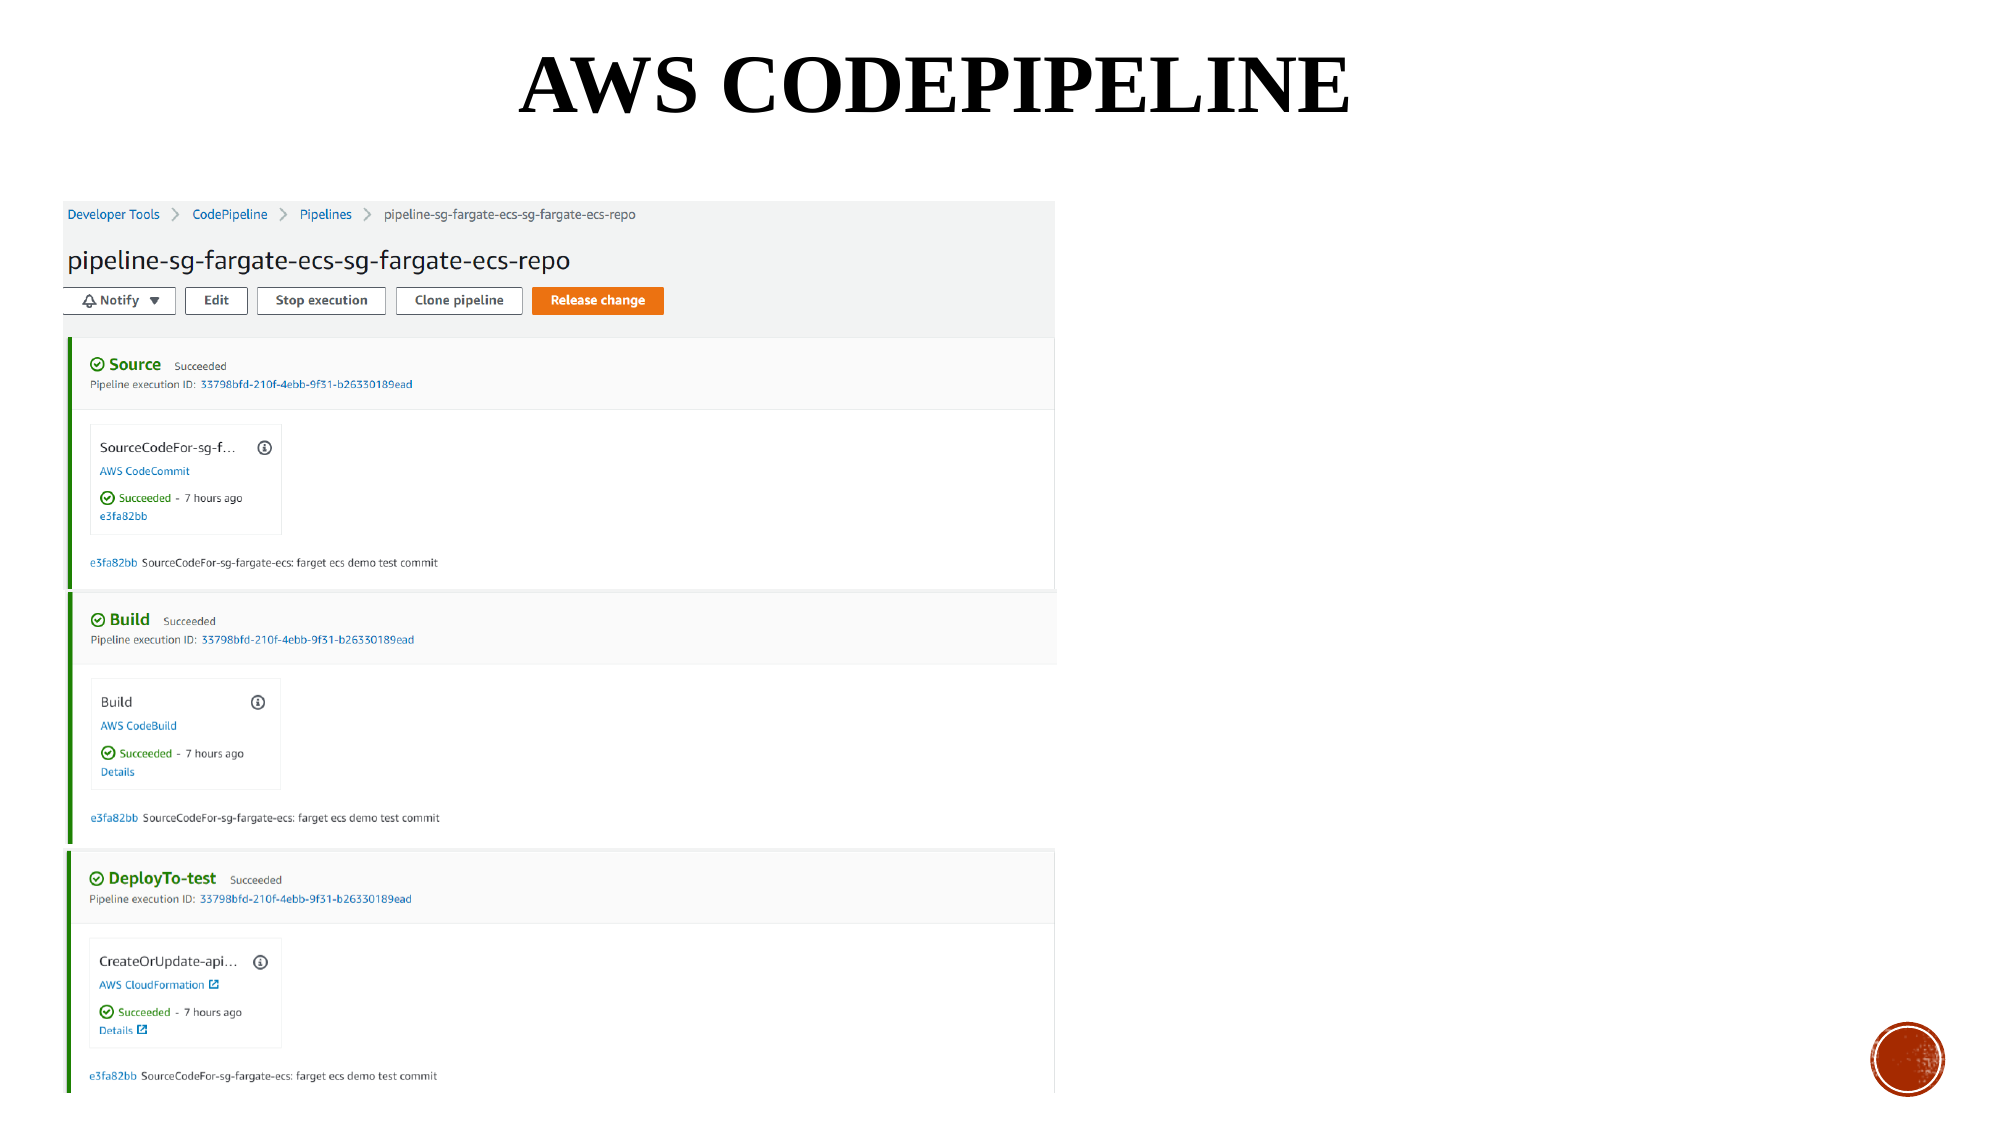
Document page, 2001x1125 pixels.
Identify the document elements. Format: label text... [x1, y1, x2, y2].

picture [63, 848, 1055, 1093]
picture [63, 201, 1057, 844]
title Aws Codepipeline [63, 32, 1810, 139]
